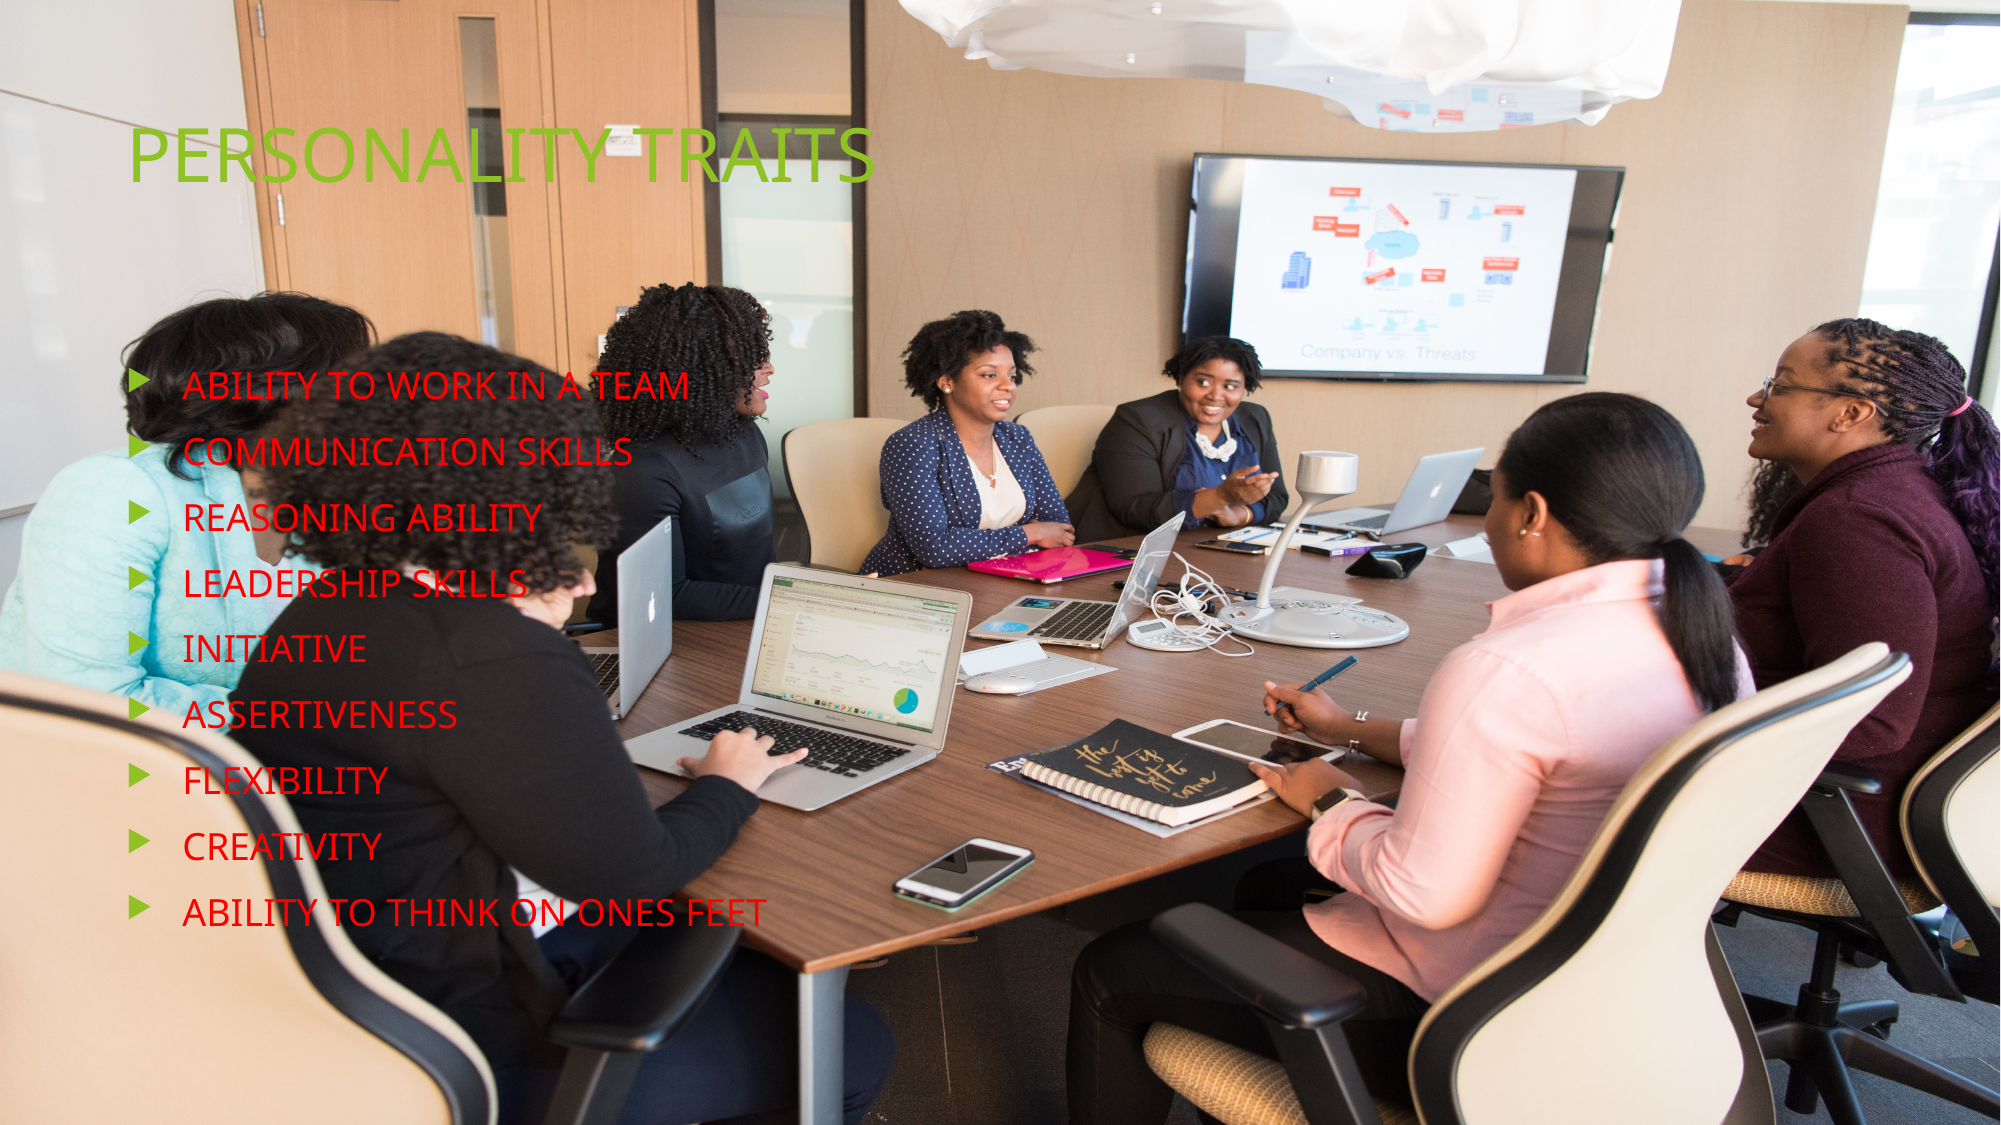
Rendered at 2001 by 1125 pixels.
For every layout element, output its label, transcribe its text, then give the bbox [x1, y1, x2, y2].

list ABILITY TO WORK IN A TEAM COMMUNICATION SKILLS REASONING ABILITY LEADERSHIP SKILLS INITIATIVE ASSERTIVENESS FLEXIBILITY CREATIVITY ABILITY TO THINK ON ONES FEET [111, 354, 1522, 992]
title PERSONALITY TRAITS [111, 99, 1522, 317]
picture [0, 0, 2001, 1125]
